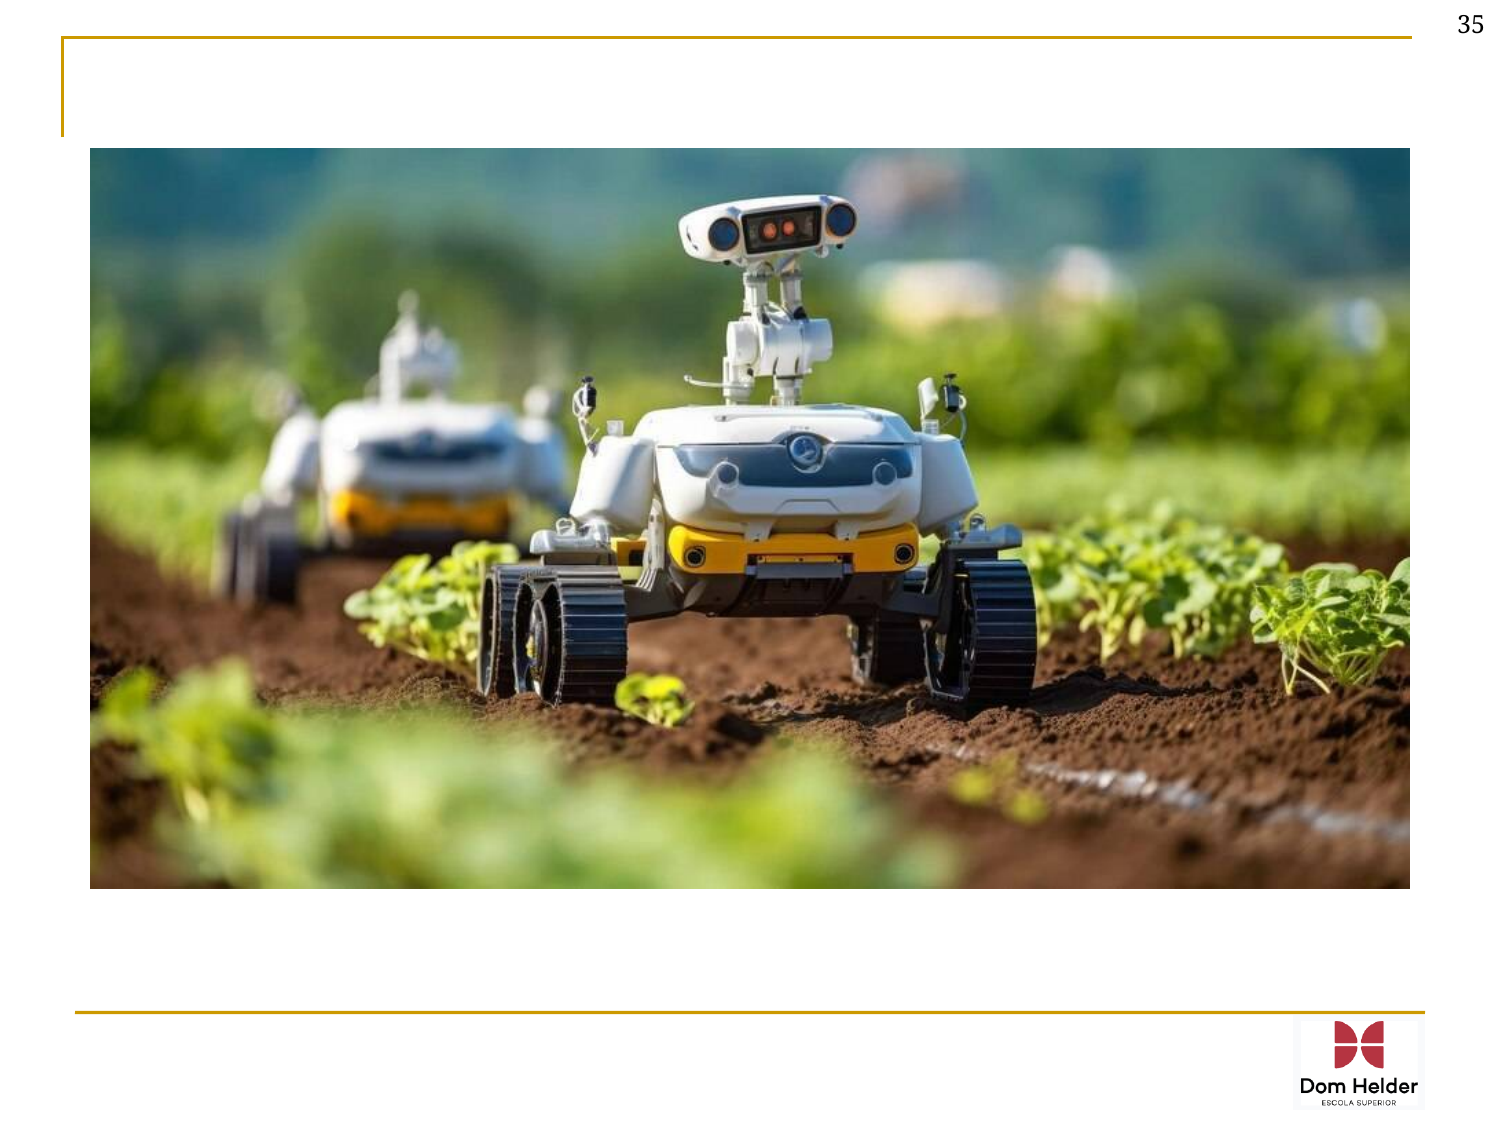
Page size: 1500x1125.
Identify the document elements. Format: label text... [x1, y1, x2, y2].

slide_number 35 [1424, 0, 1500, 51]
picture [1293, 1015, 1425, 1110]
picture [90, 148, 1410, 889]
